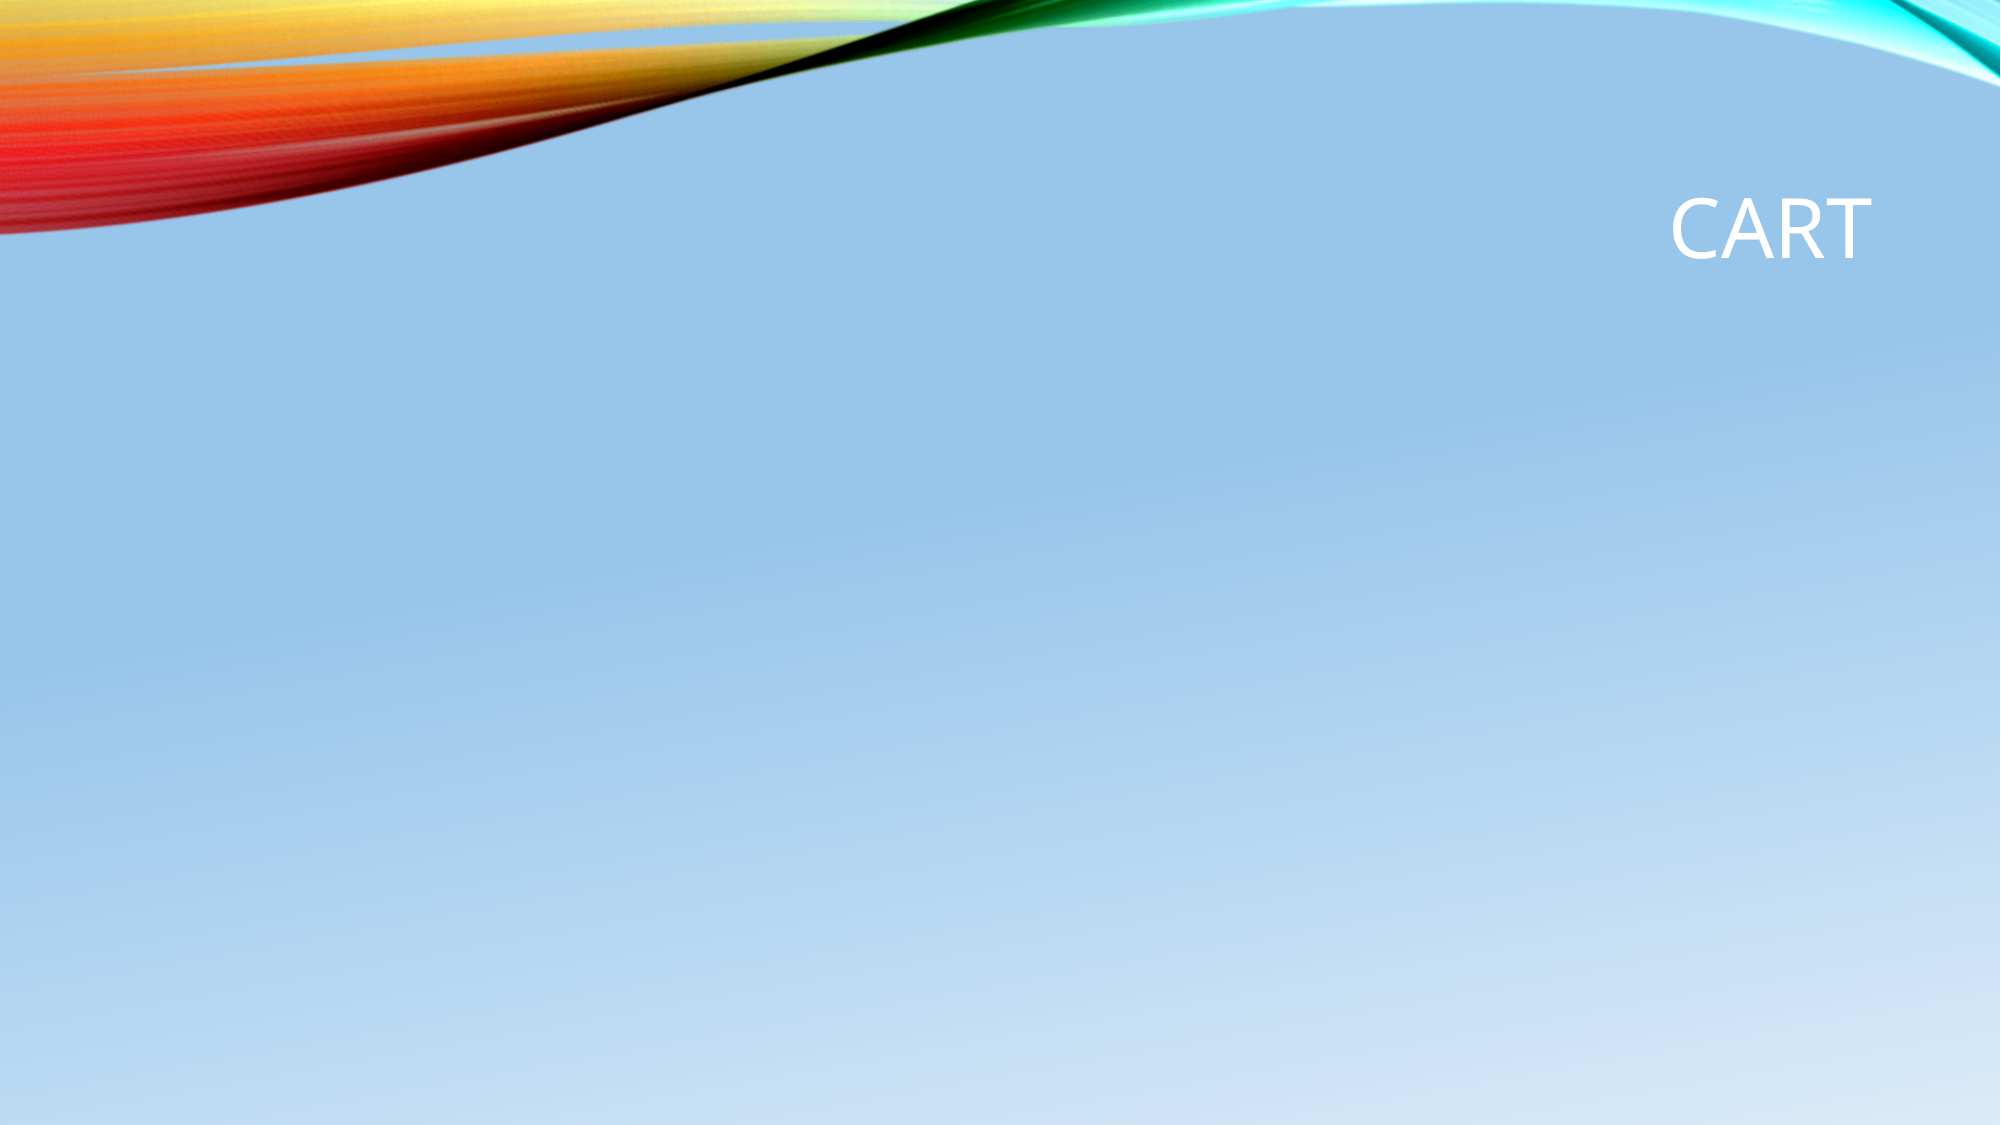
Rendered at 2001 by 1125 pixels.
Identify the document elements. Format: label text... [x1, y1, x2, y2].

title cart [474, 125, 1888, 339]
picture [0, 0, 2000, 237]
